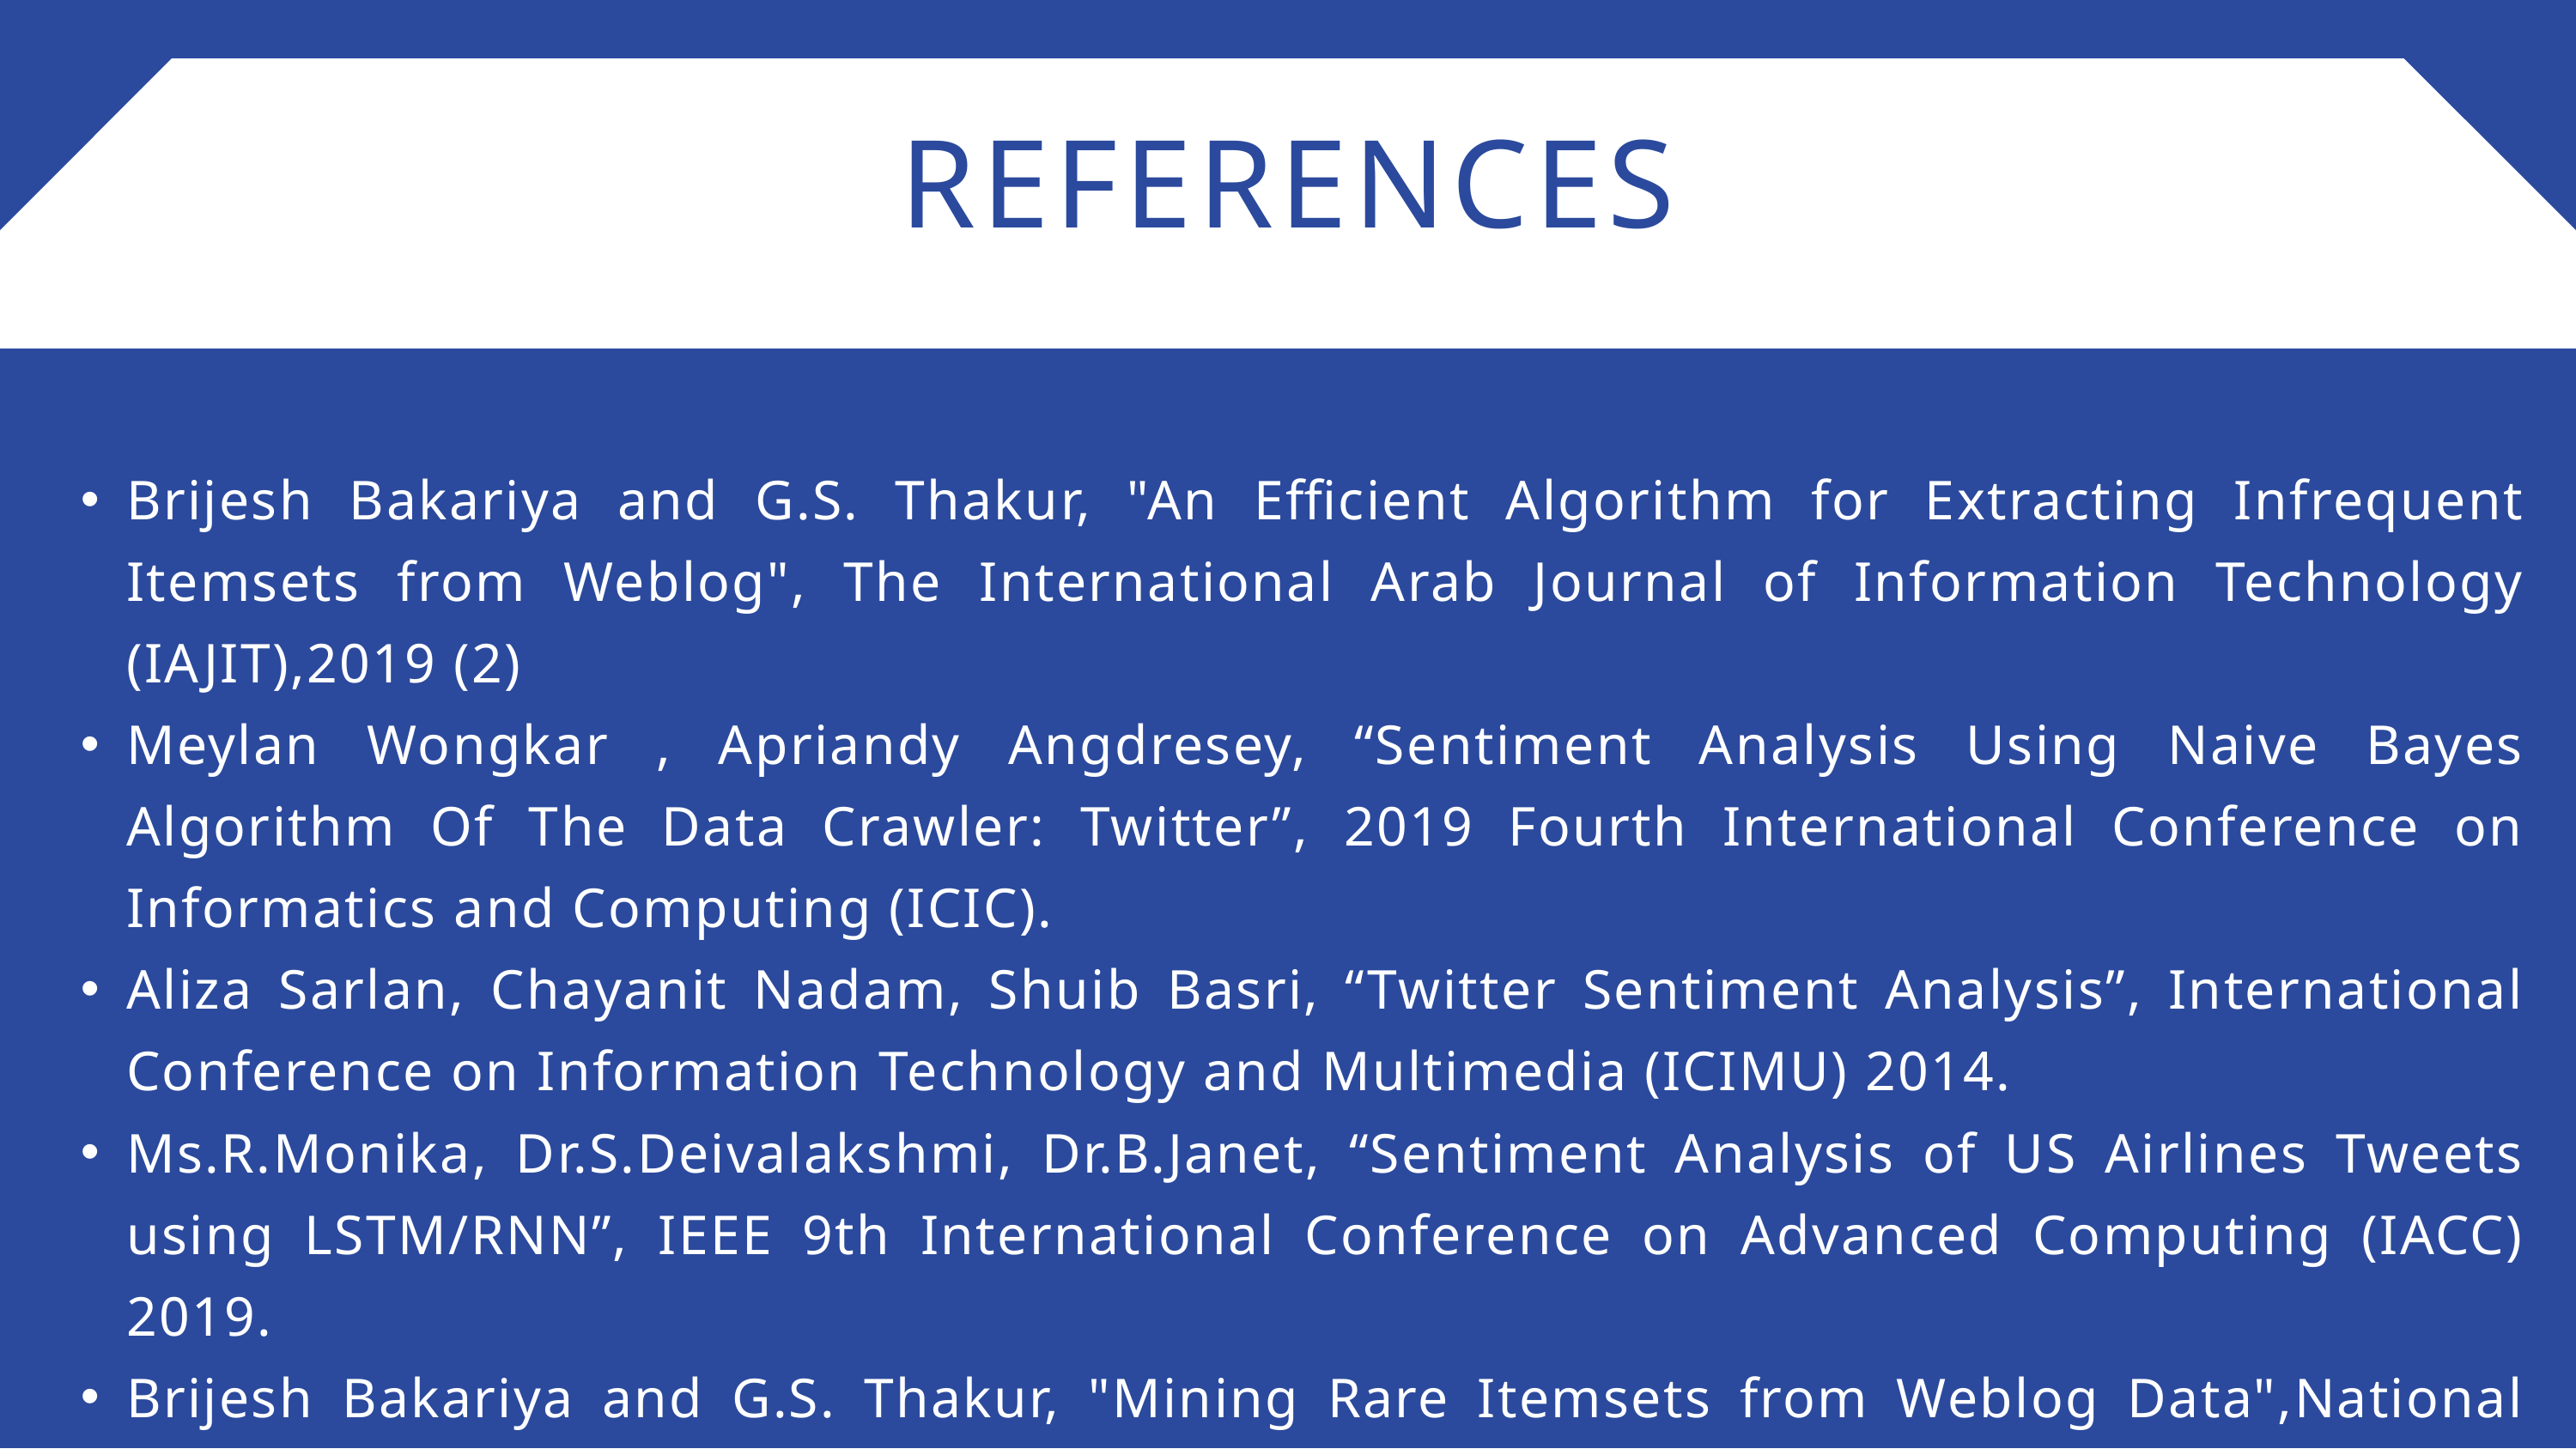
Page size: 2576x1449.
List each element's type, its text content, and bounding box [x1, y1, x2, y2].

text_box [2345, 0, 2576, 231]
text_box REFERENCES [208, 124, 2368, 253]
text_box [0, 348, 2576, 1449]
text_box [0, 0, 231, 231]
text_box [232, 0, 2343, 59]
